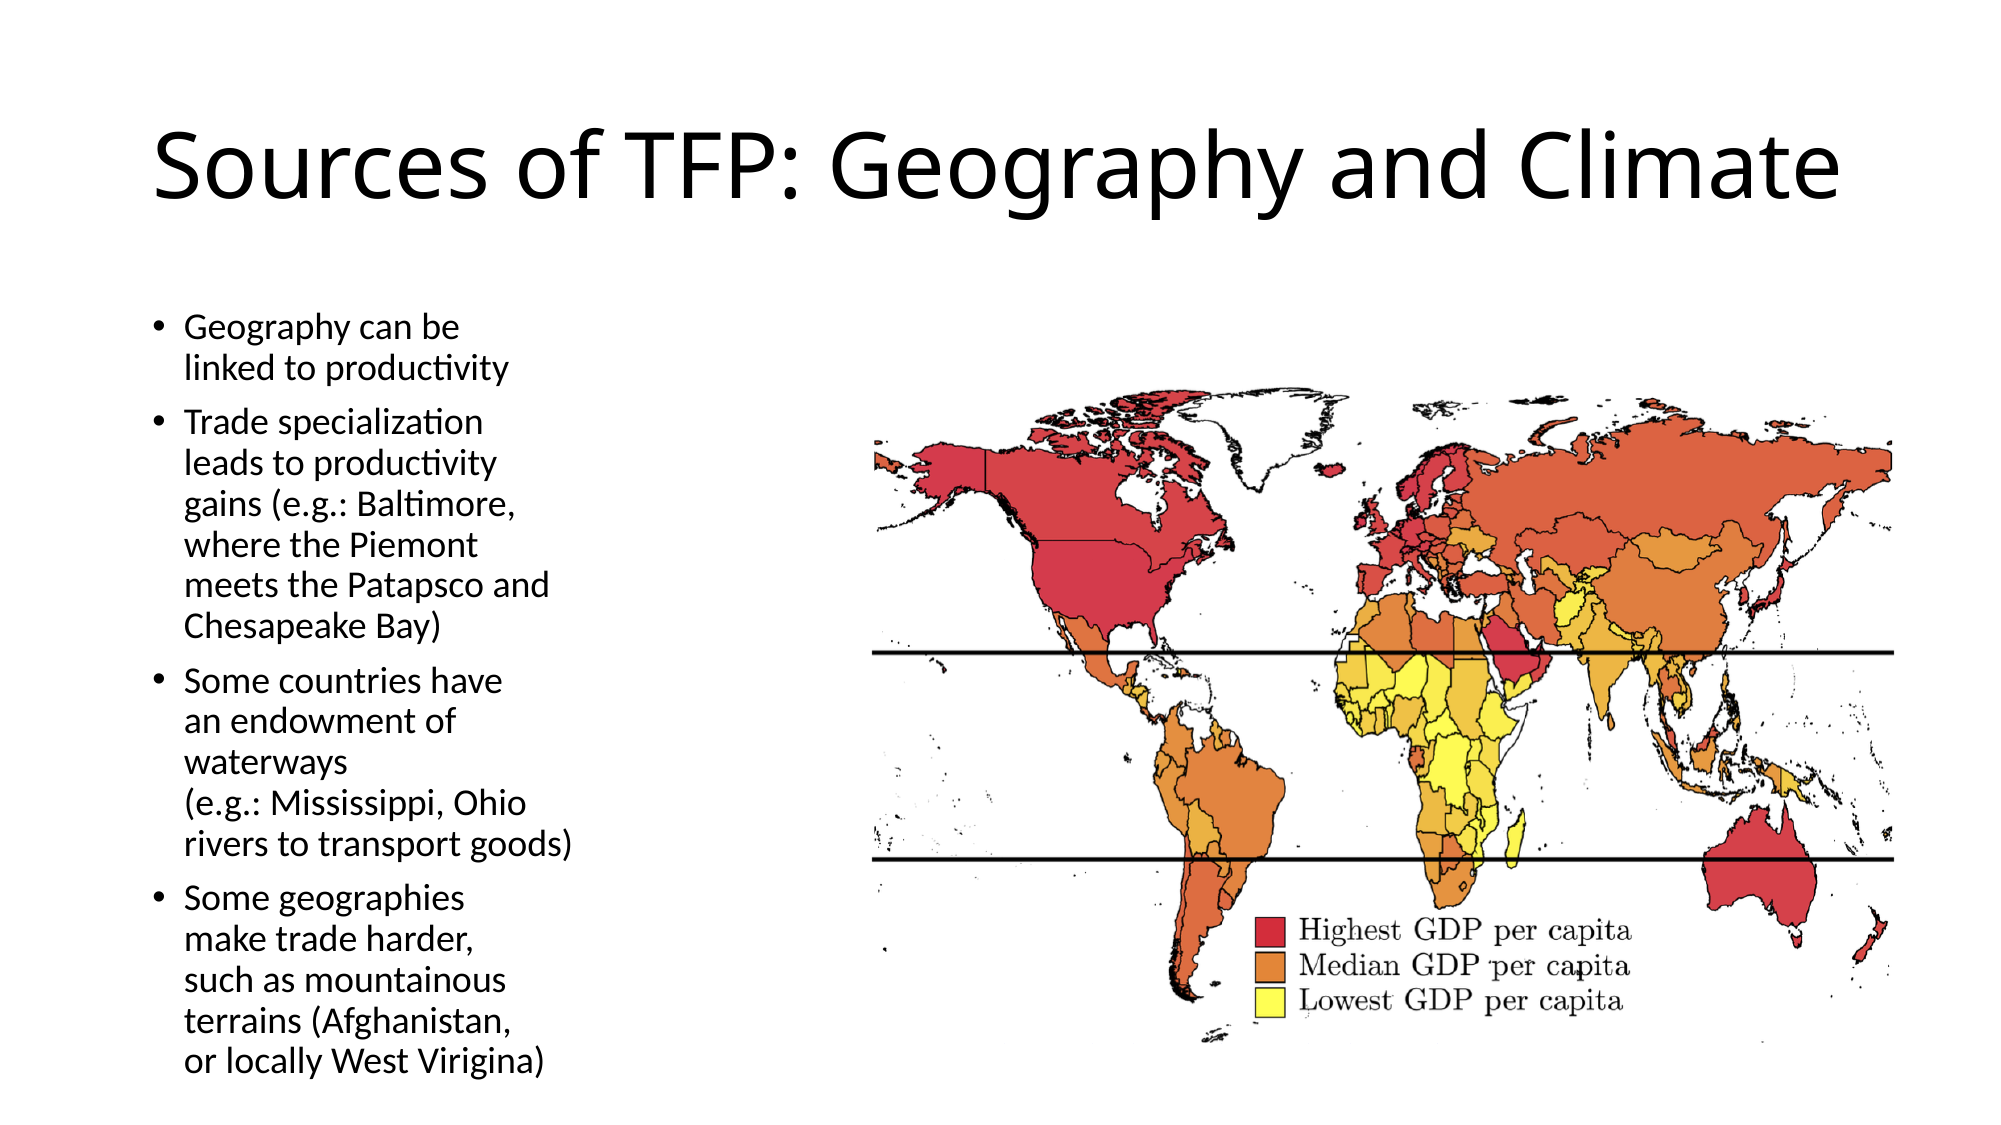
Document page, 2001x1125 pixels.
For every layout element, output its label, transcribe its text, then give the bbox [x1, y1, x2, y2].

title Sources of TFP: Geography and Climate [137, 59, 1863, 278]
list Geography can be linked to productivity Trade specialization leads to productivity gains (e.g.: Baltimore, where the Piemont meets the Patapsco and Chesapeake Bay) Some countries have an endowment of waterways (e.g.: Mississippi, Ohio rivers to transport goods) Some geographies make trade harder, such as mountainous terrains (Afghanistan, or locally West Virigina) [137, 299, 1863, 1095]
picture [713, 329, 2000, 1125]
